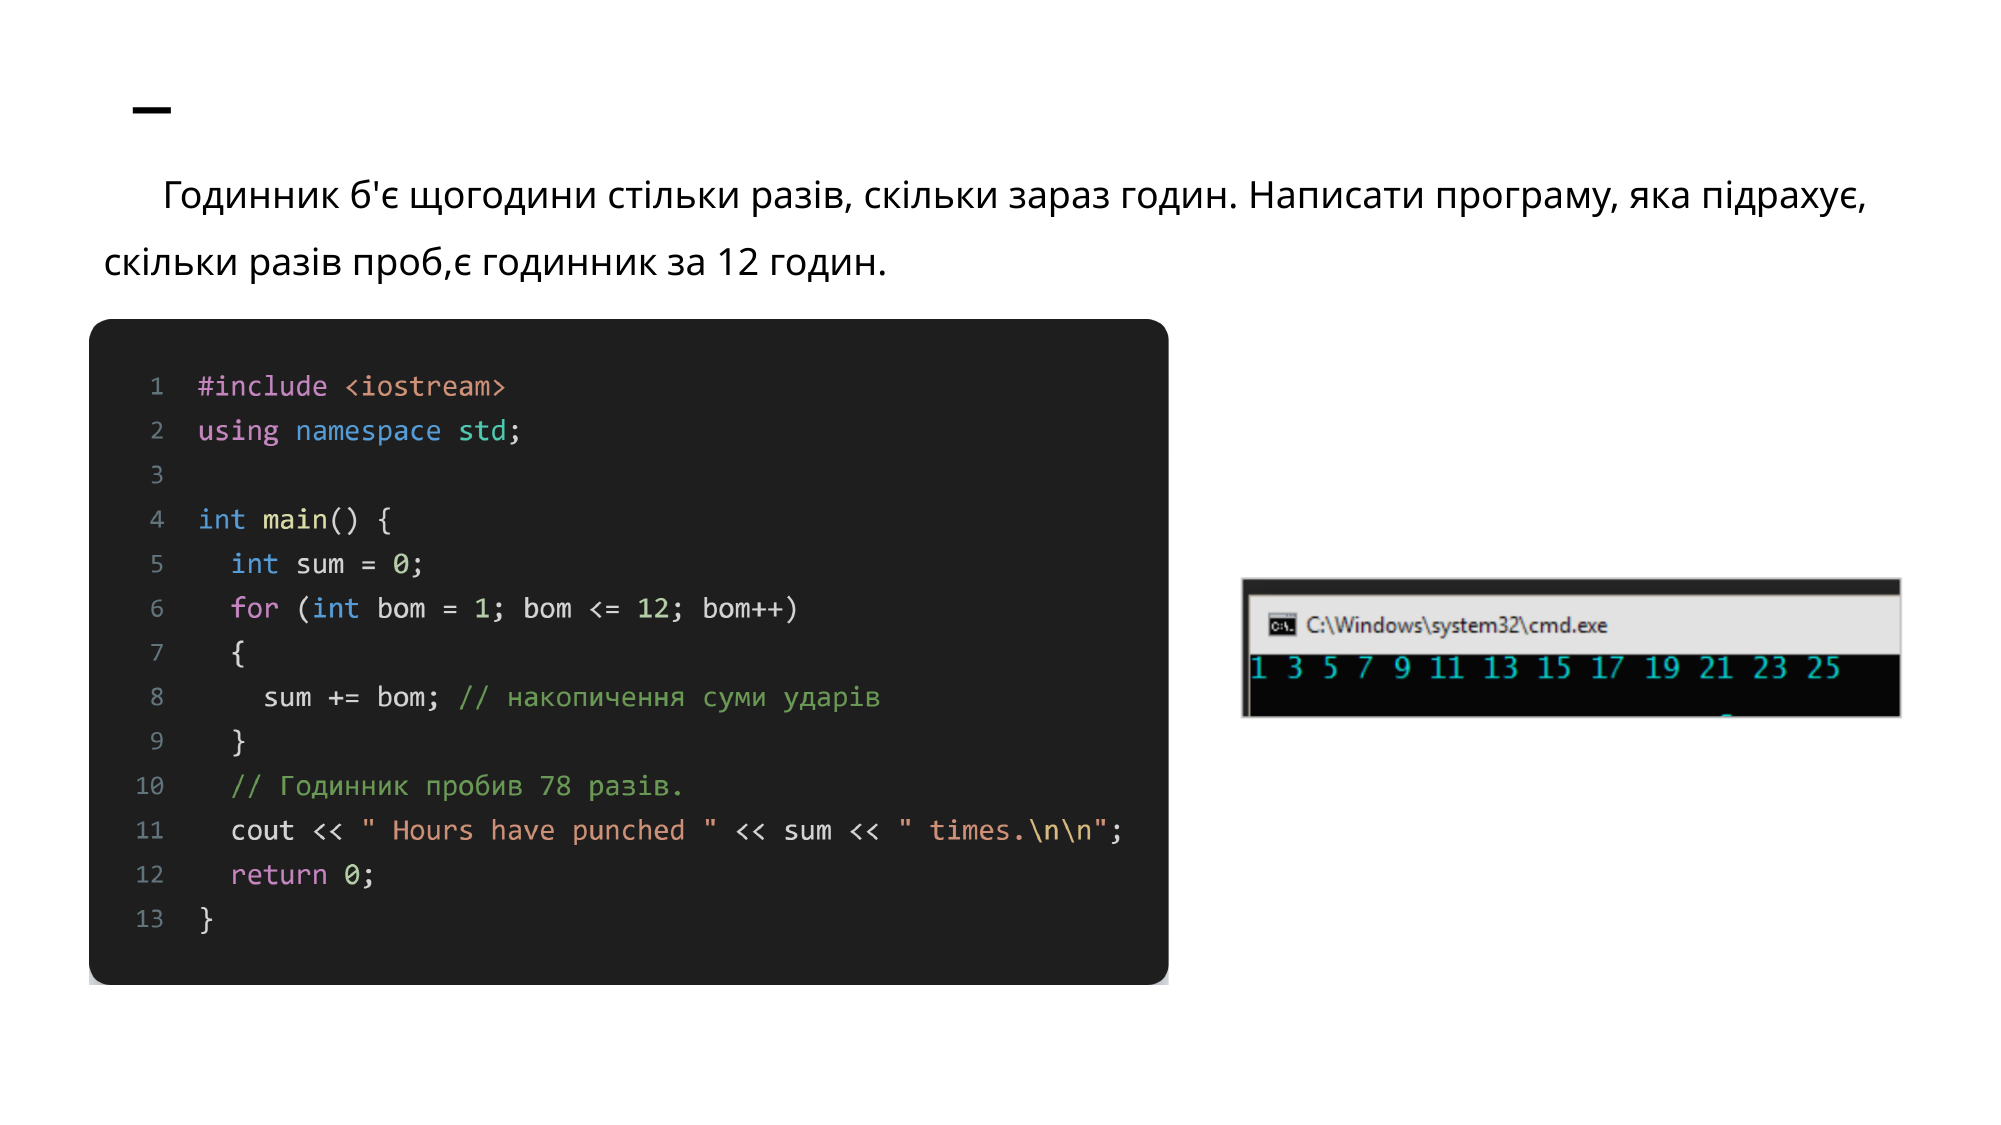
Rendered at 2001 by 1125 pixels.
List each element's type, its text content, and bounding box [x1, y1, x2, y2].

list Годинник б'є щогодини стільки разів, скільки зараз годин. Написати програму, яка підрахує, скільки разів проб,є годинник за 12 годин. [0, 140, 2000, 1125]
picture [1235, 574, 1911, 730]
title _ [0, 0, 2000, 140]
picture [89, 319, 1169, 985]
